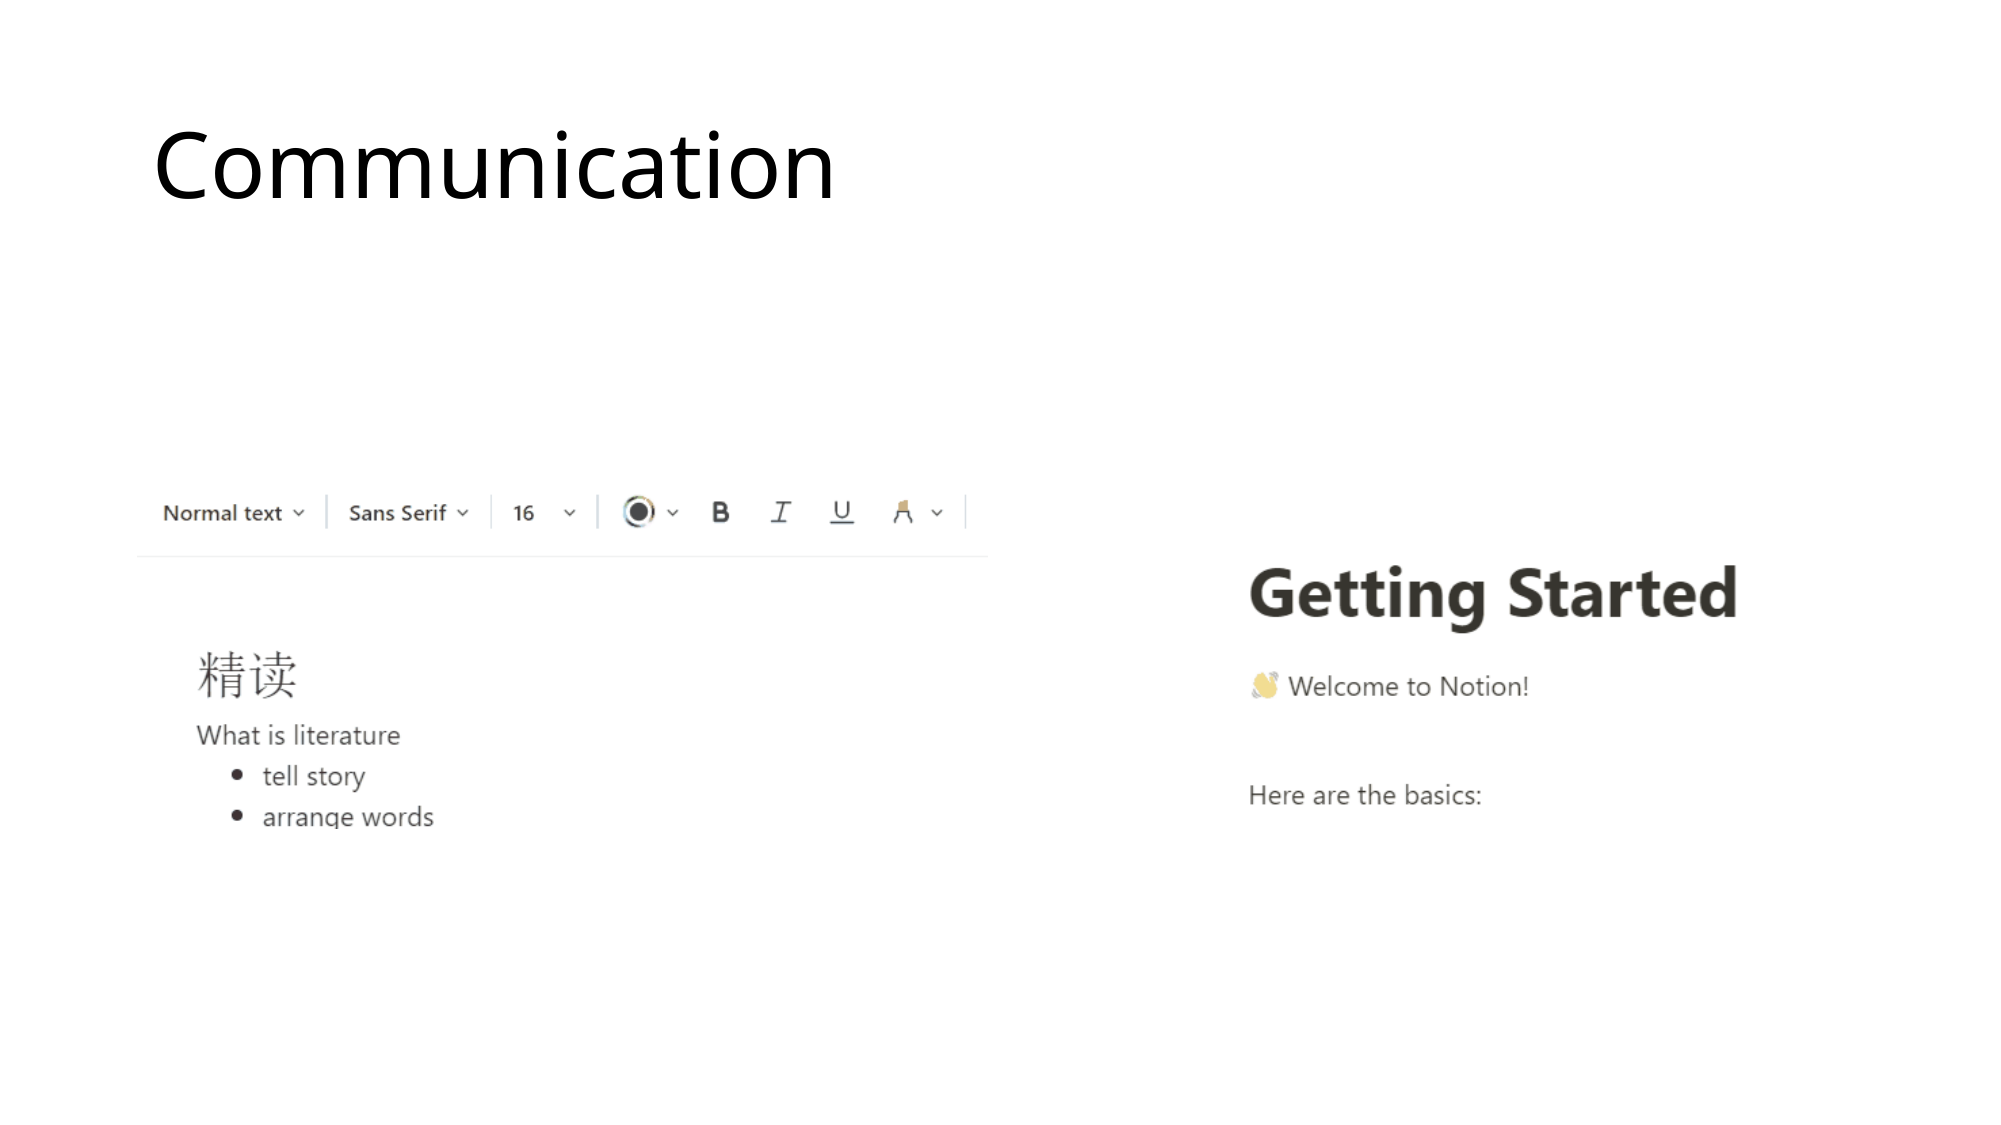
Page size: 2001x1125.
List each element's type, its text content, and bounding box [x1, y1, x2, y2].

title Communication [137, 59, 1863, 278]
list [137, 484, 988, 829]
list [1012, 484, 1863, 829]
